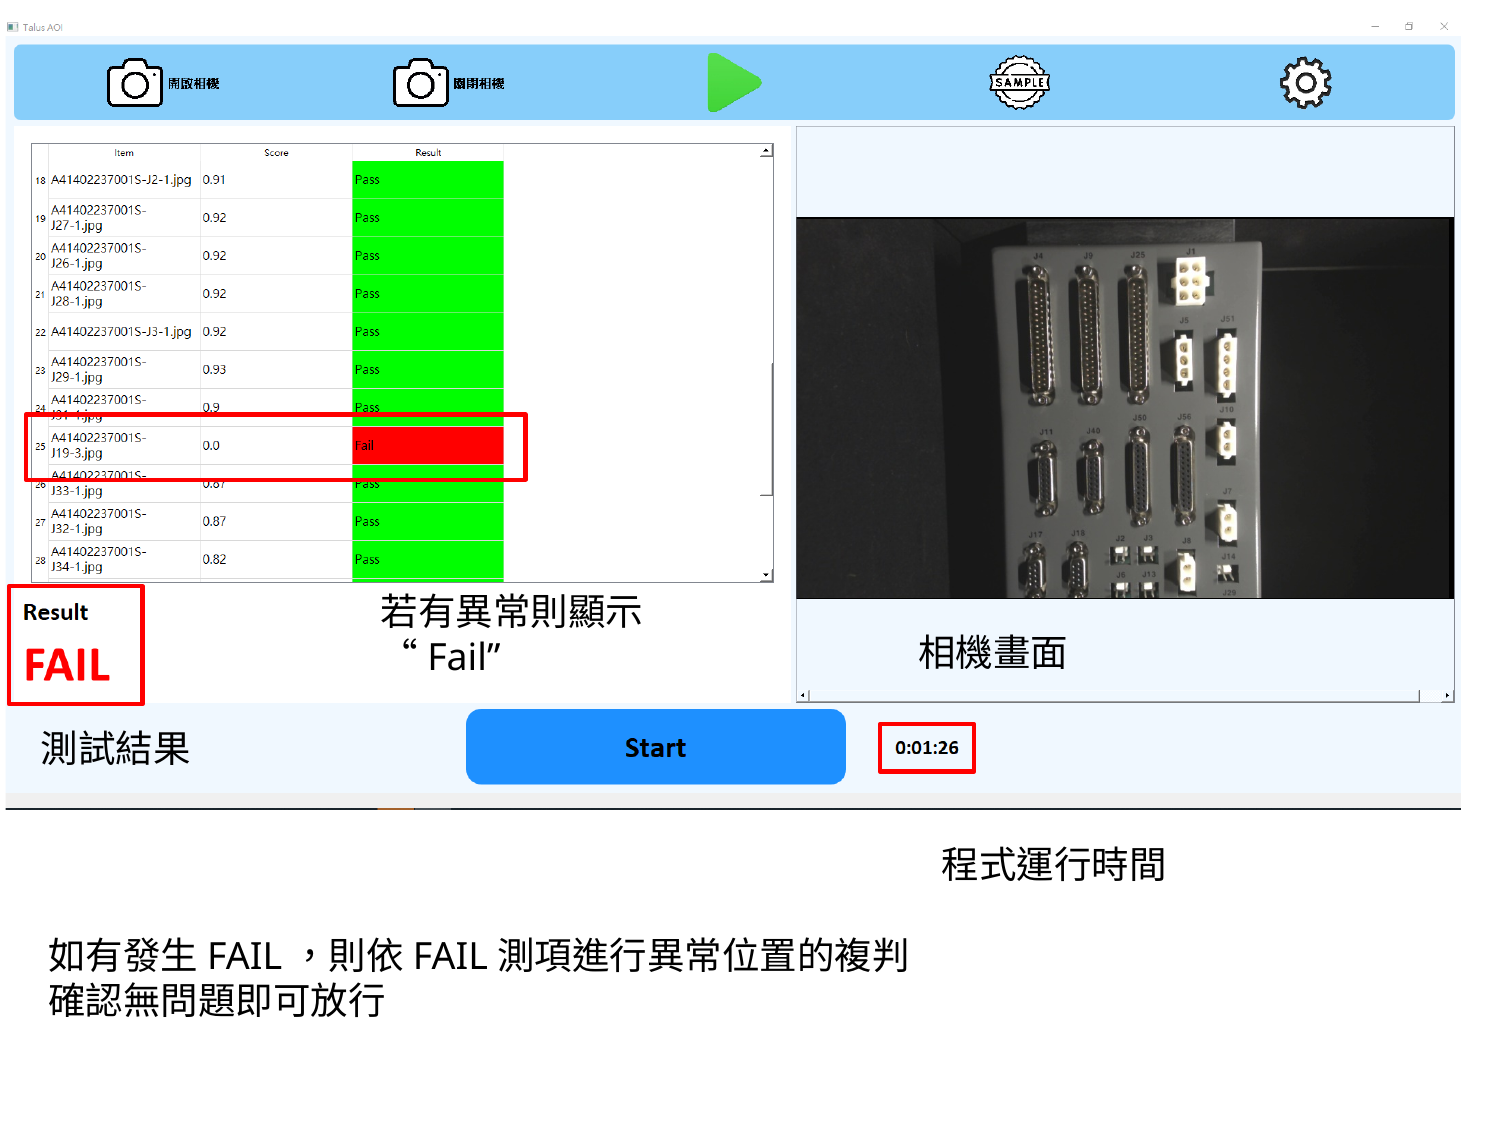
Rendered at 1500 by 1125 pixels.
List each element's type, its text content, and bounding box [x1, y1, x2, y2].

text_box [5, 18, 1462, 895]
text_box 如有發生FAIL，則依FAIL測項進行異常位置的複判 確認無問題即可放行 [33, 924, 1014, 1030]
